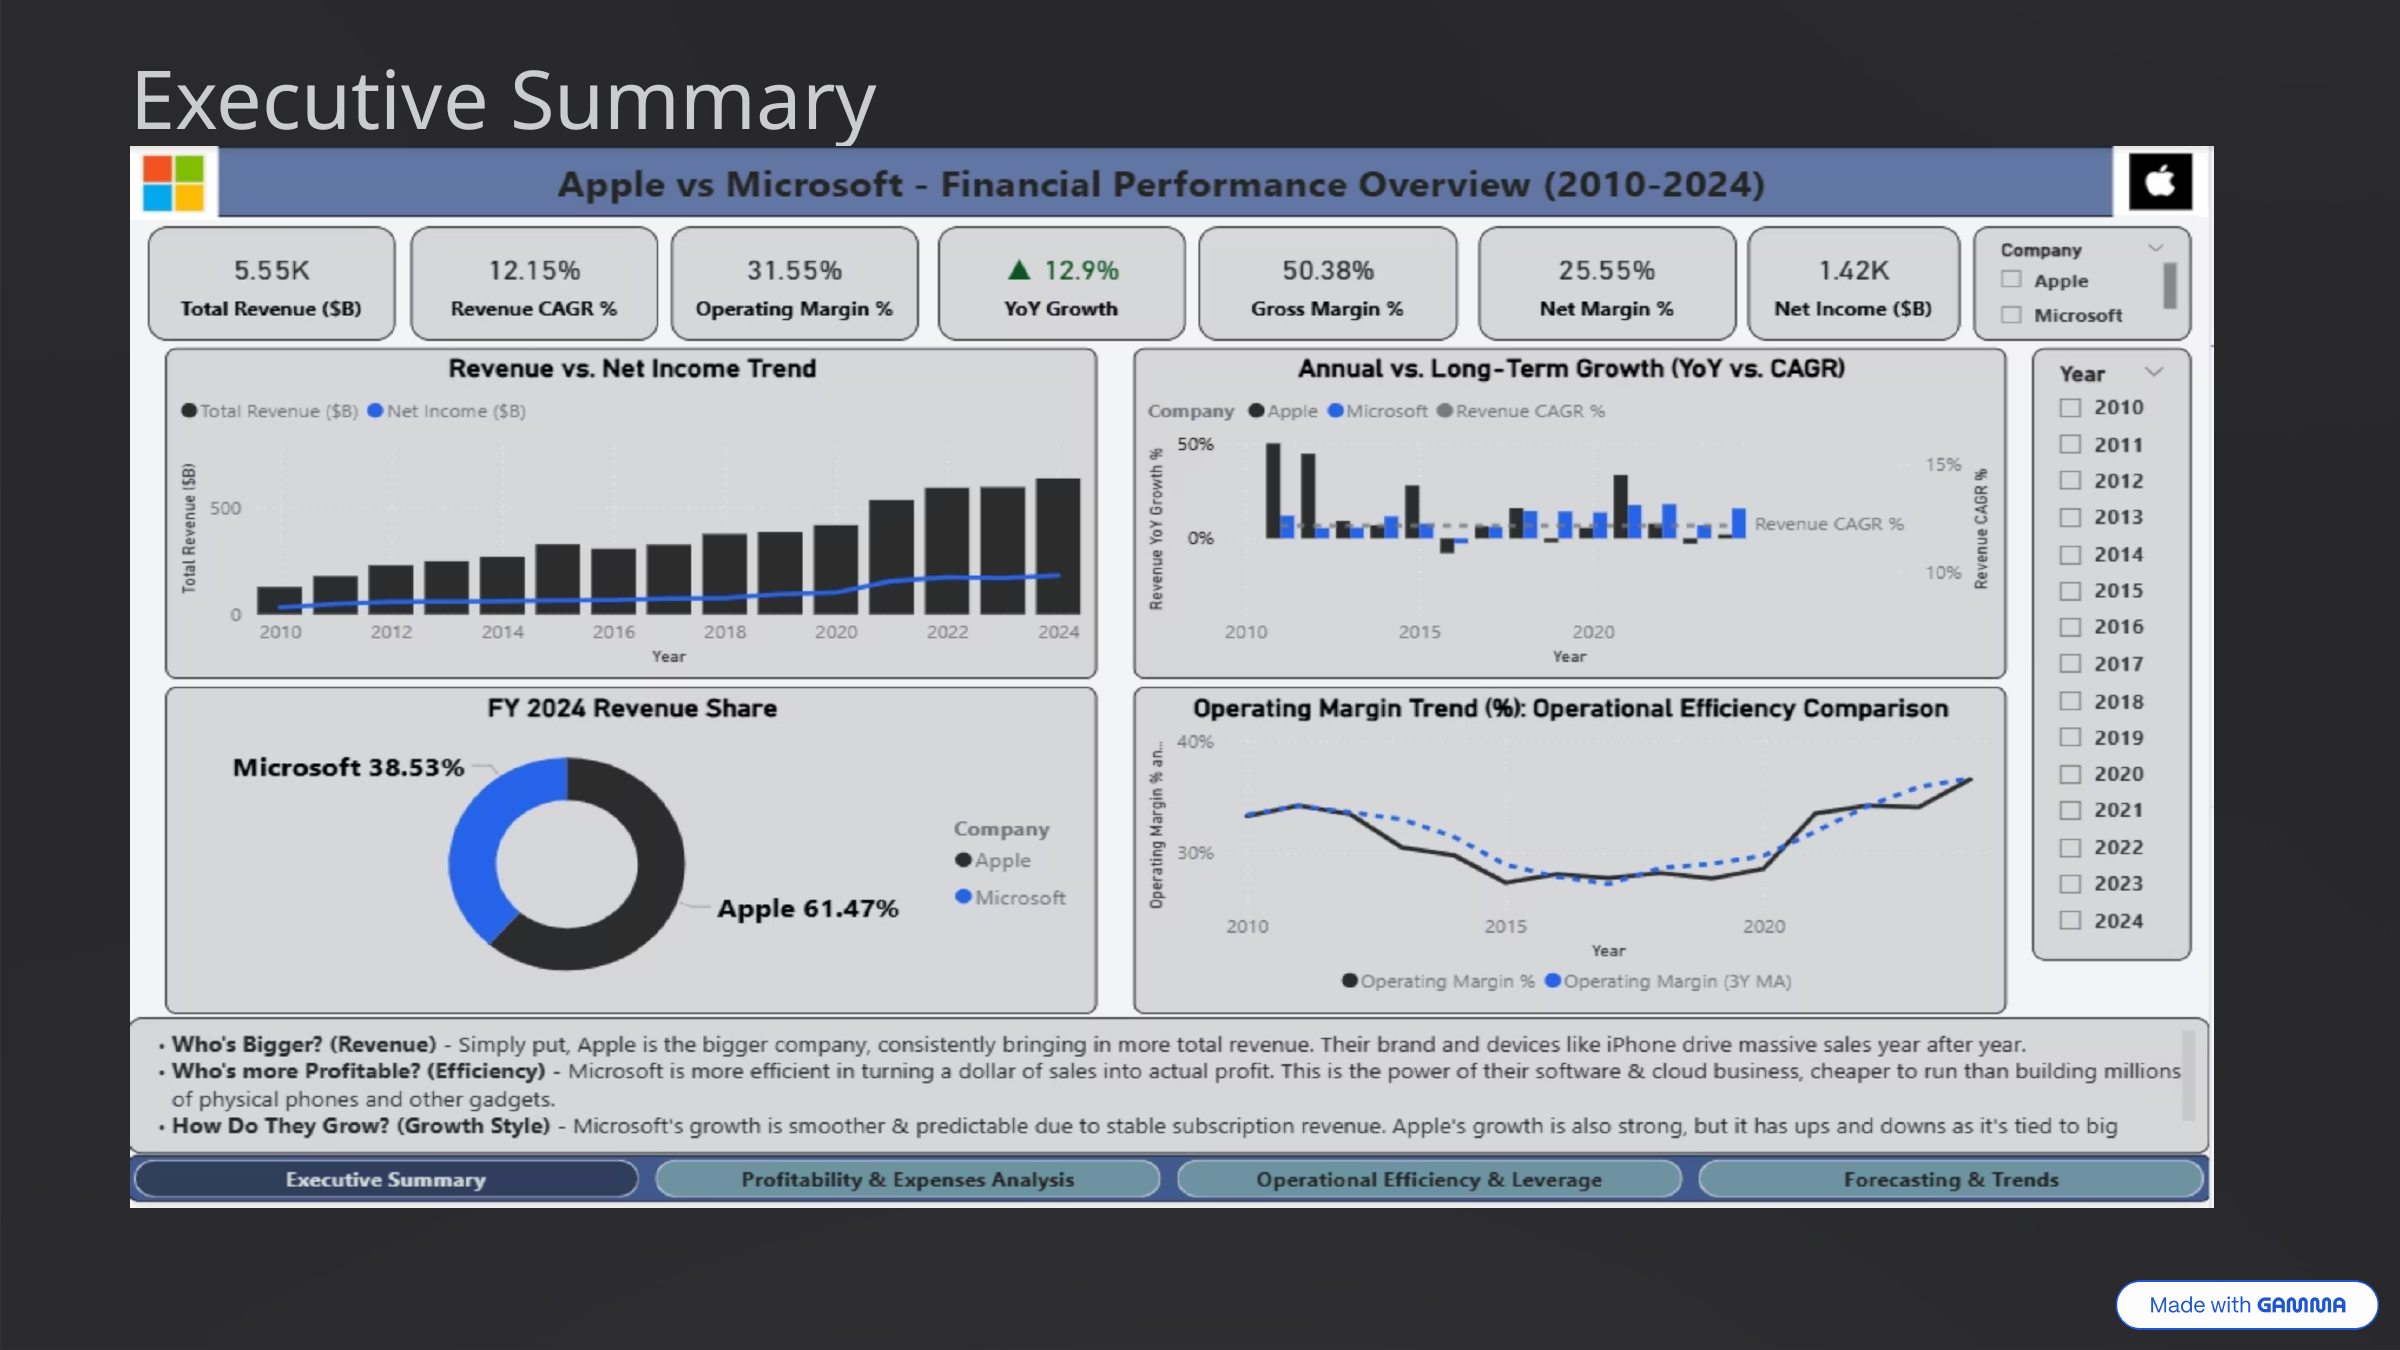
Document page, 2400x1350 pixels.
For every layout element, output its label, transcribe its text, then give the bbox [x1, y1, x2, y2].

picture [130, 146, 2214, 1208]
text_box Executive Summary [130, 44, 945, 146]
picture [2106, 1271, 2389, 1339]
